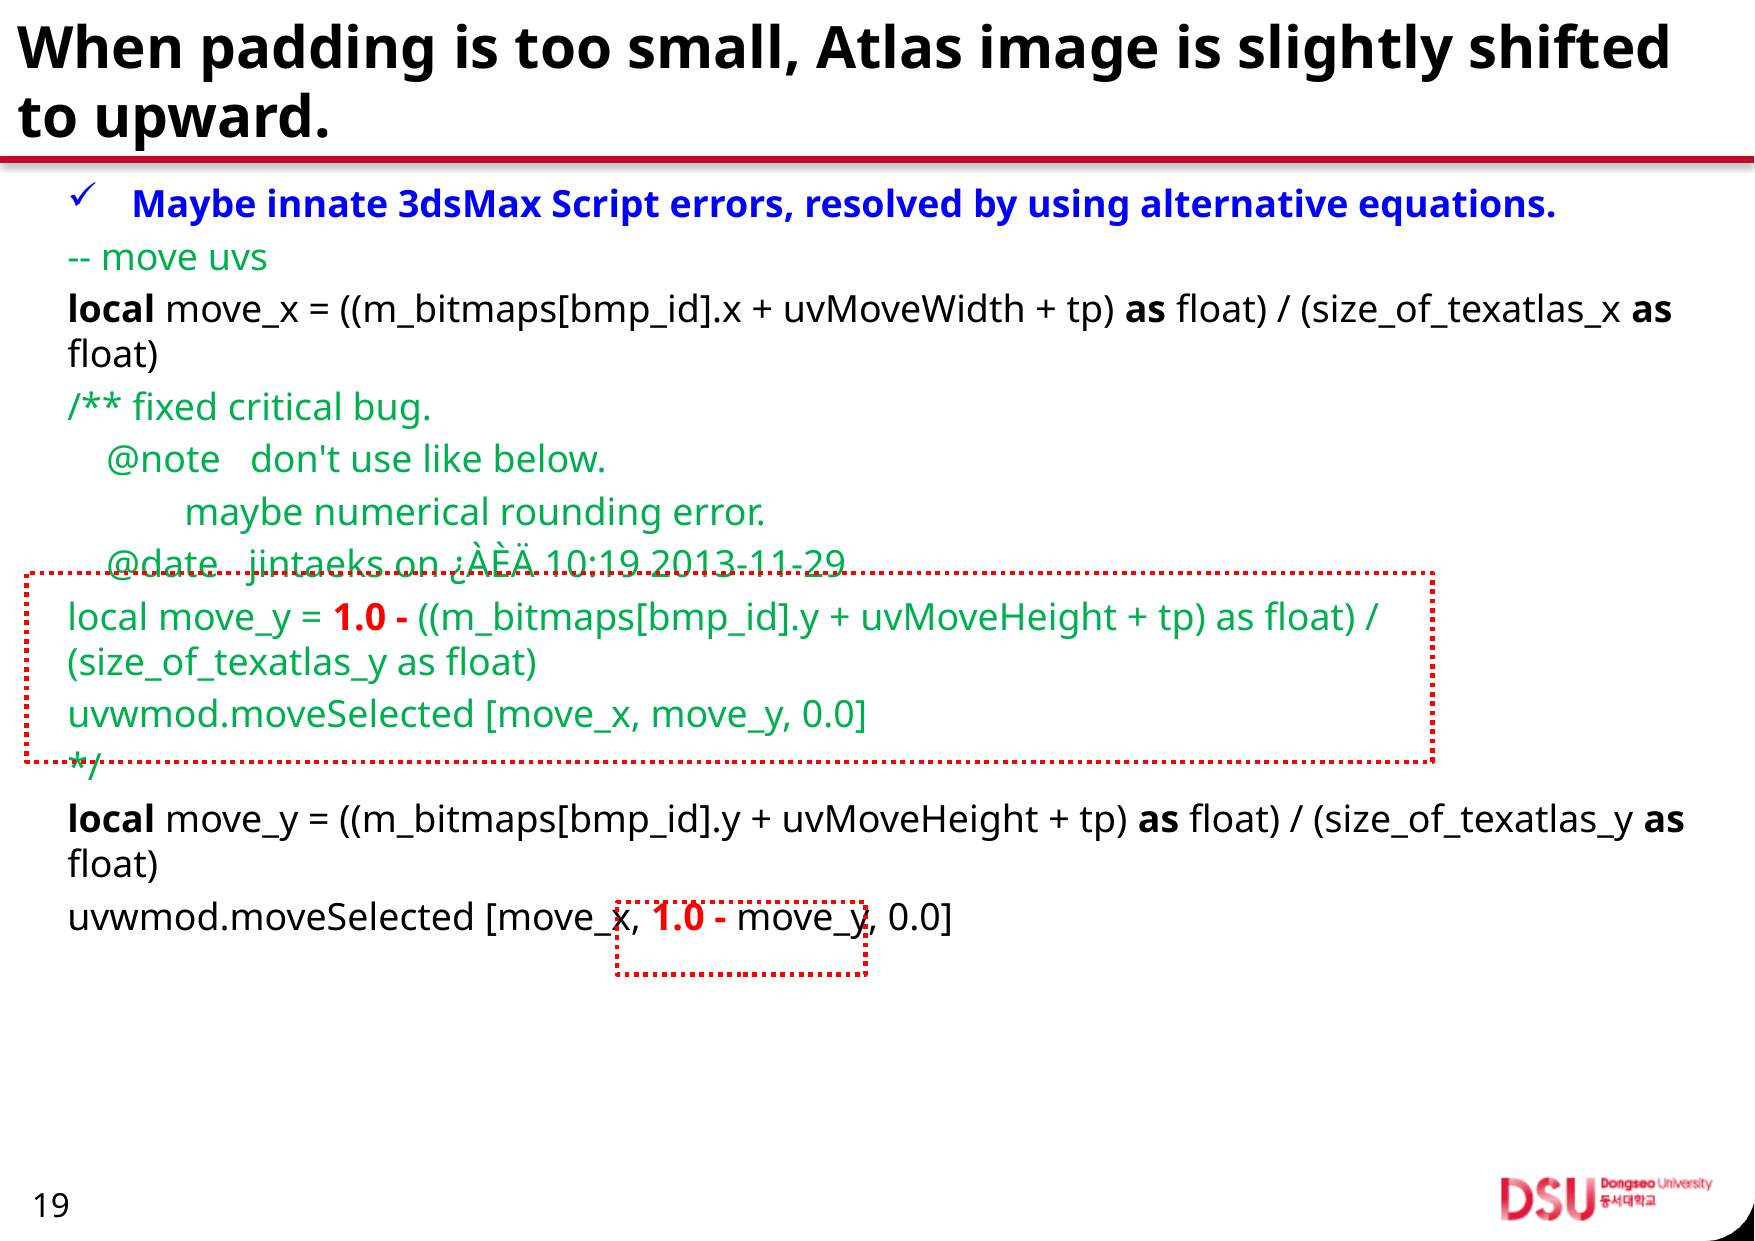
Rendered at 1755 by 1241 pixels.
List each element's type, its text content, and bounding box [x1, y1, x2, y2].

slide_number 19 [14, 1175, 181, 1228]
title When padding is too small, Atlas image is slightly shifted to upward. [0, 0, 1755, 160]
text_box [617, 902, 866, 975]
text_box [26, 572, 1433, 762]
list Maybe innate 3dsMax Script errors, resolved by using alternative equations. -- move uvs local move_x = ((m_bitmaps[bmp_id].x + uvMoveWidth + tp) as float) / (size_of_texatlas_x as float) /** fixed critical bug. @note don't use like below. maybe numerical rounding error. @date jintaeks on ¿ÀÈÄ 10:19 2013-11-29 local move_y = 1.0 - ((m_bitmaps[bmp_id].y + uvMoveHeight + tp) as float) / (size_of_texatlas_y as float) uvwmod.moveSelected [move_x, move_y, 0.0] */ local move_y = ((m_bitmaps[bmp_id].y + uvMoveHeight + tp) as float) / (size_of_texatlas_y as float) uvwmod.moveSelected [move_x, 1.0 - move_y, 0.0] [50, 171, 1704, 1152]
picture [1500, 1175, 1755, 1241]
